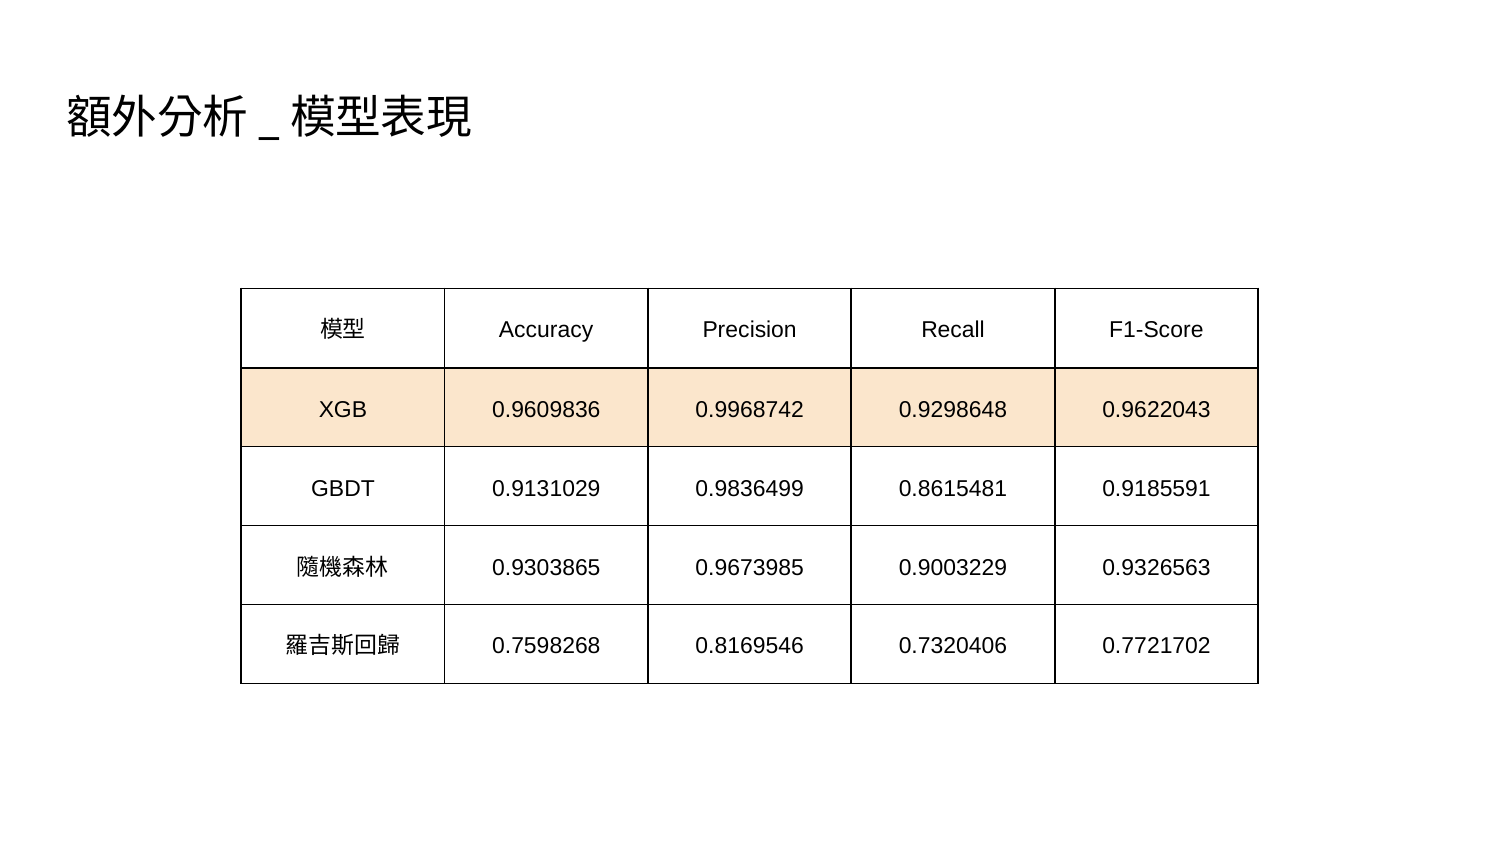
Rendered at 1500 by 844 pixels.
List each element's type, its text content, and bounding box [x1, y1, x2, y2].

table_cell 0.9968742 [649, 369, 850, 446]
table_cell 0.9609836 [445, 369, 647, 446]
table_cell 0.9298648 [852, 369, 1054, 446]
text_box 額外分析_模型表現 [51, 72, 1449, 167]
table_header Precision [649, 289, 850, 367]
table_cell 0.9673985 [649, 526, 850, 604]
table_cell 0.7598268 [445, 605, 647, 683]
table_cell 0.9185591 [1056, 447, 1257, 525]
table_cell 0.9326563 [1056, 526, 1257, 604]
table_cell 0.9836499 [649, 447, 850, 525]
table_cell 0.9003229 [852, 526, 1054, 604]
table_cell 0.9131029 [445, 447, 647, 525]
table_cell 0.7721702 [1056, 605, 1257, 683]
table_cell 羅吉斯回歸 [242, 605, 444, 683]
table_header F1-Score [1056, 289, 1257, 367]
table_cell 0.8169546 [649, 605, 850, 683]
table_cell 0.7320406 [852, 605, 1054, 683]
table_cell 0.8615481 [852, 447, 1054, 525]
table_header Recall [852, 289, 1054, 367]
table_header 模型 [242, 289, 444, 367]
table_header Accuracy [445, 289, 647, 367]
table_cell 隨機森林 [242, 526, 444, 604]
table_cell 0.9622043 [1056, 369, 1257, 446]
table_cell GBDT [242, 447, 444, 525]
table_cell 0.9303865 [445, 526, 647, 604]
table_cell XGB [242, 369, 444, 446]
